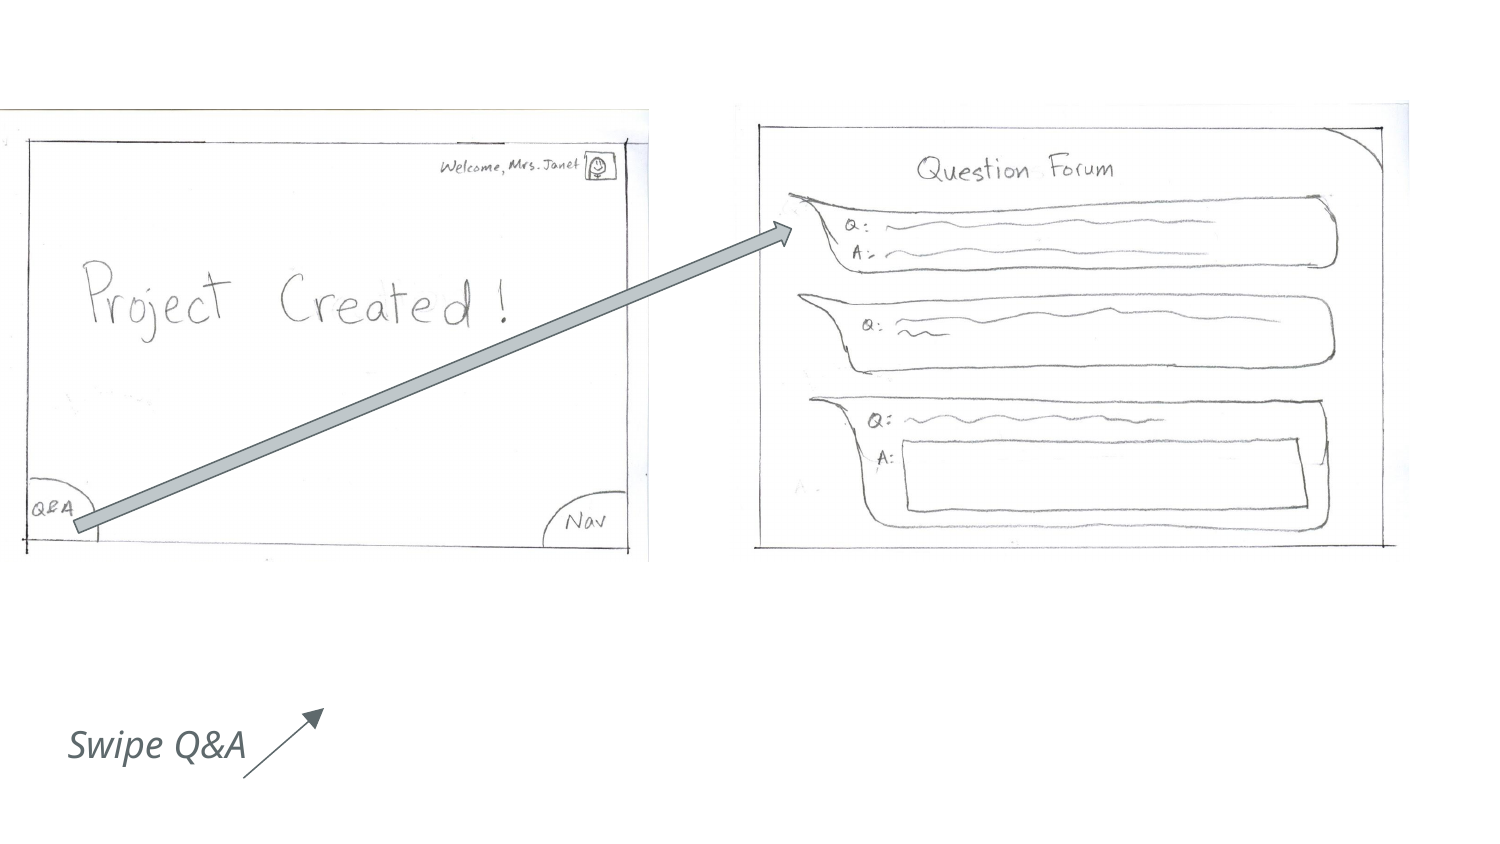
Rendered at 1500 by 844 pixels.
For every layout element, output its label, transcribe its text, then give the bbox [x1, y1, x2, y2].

picture [729, 99, 1410, 562]
list Swipe Q&A [52, 694, 1037, 793]
picture [0, 109, 650, 562]
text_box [243, 707, 325, 779]
text_box [654, 249, 724, 294]
